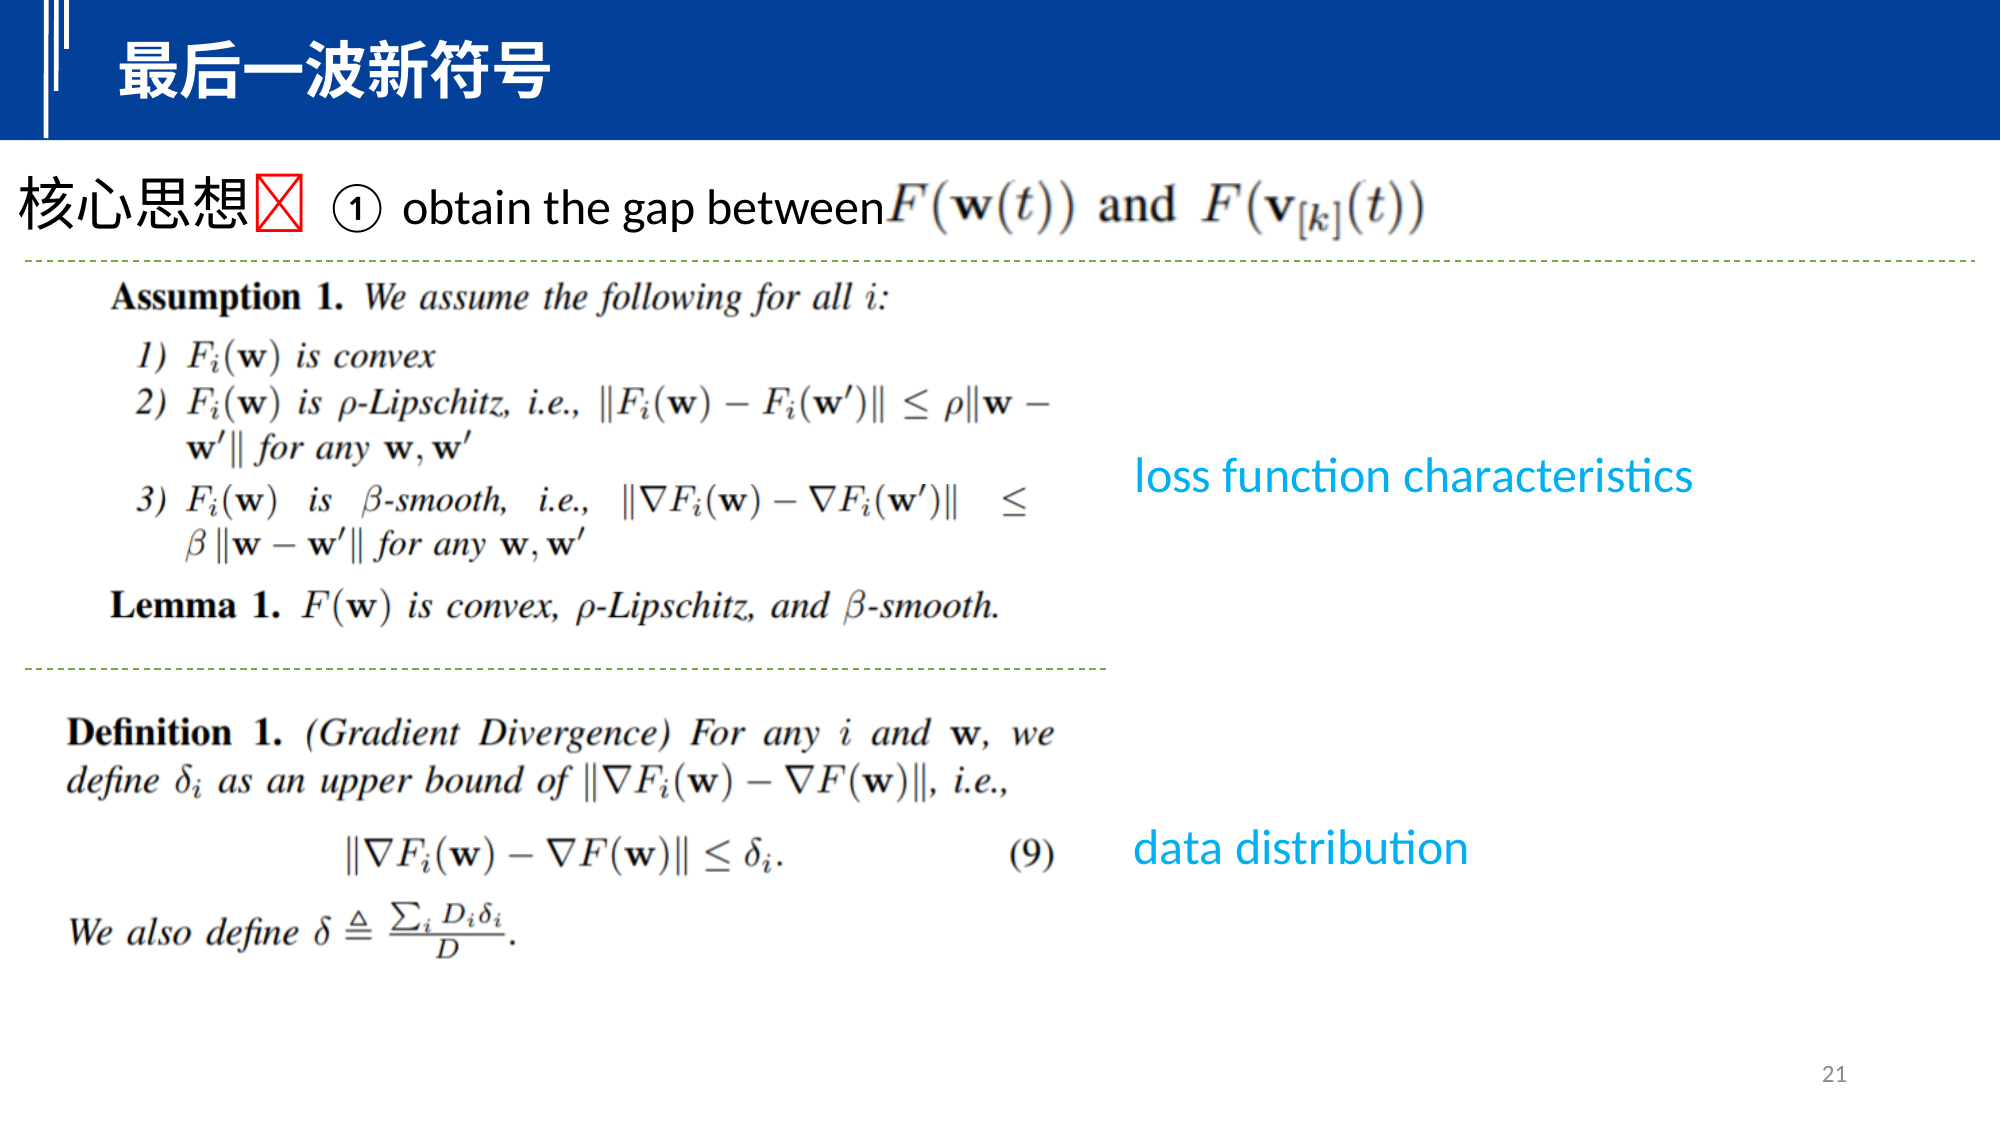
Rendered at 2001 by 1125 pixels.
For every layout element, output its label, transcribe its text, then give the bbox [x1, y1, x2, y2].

picture [51, 701, 1075, 971]
text_box loss function characteristics [1120, 434, 1710, 510]
text_box data distribution [1118, 807, 1486, 882]
slide_number 21 [1412, 1042, 1863, 1103]
text_box 最后一波新符号 [102, 23, 585, 114]
picture [881, 173, 1444, 246]
text_box [0, 0, 2000, 141]
text_box ① obtain the gap between [309, 166, 901, 242]
picture [93, 261, 1075, 636]
text_box 核心思想 [3, 159, 369, 245]
